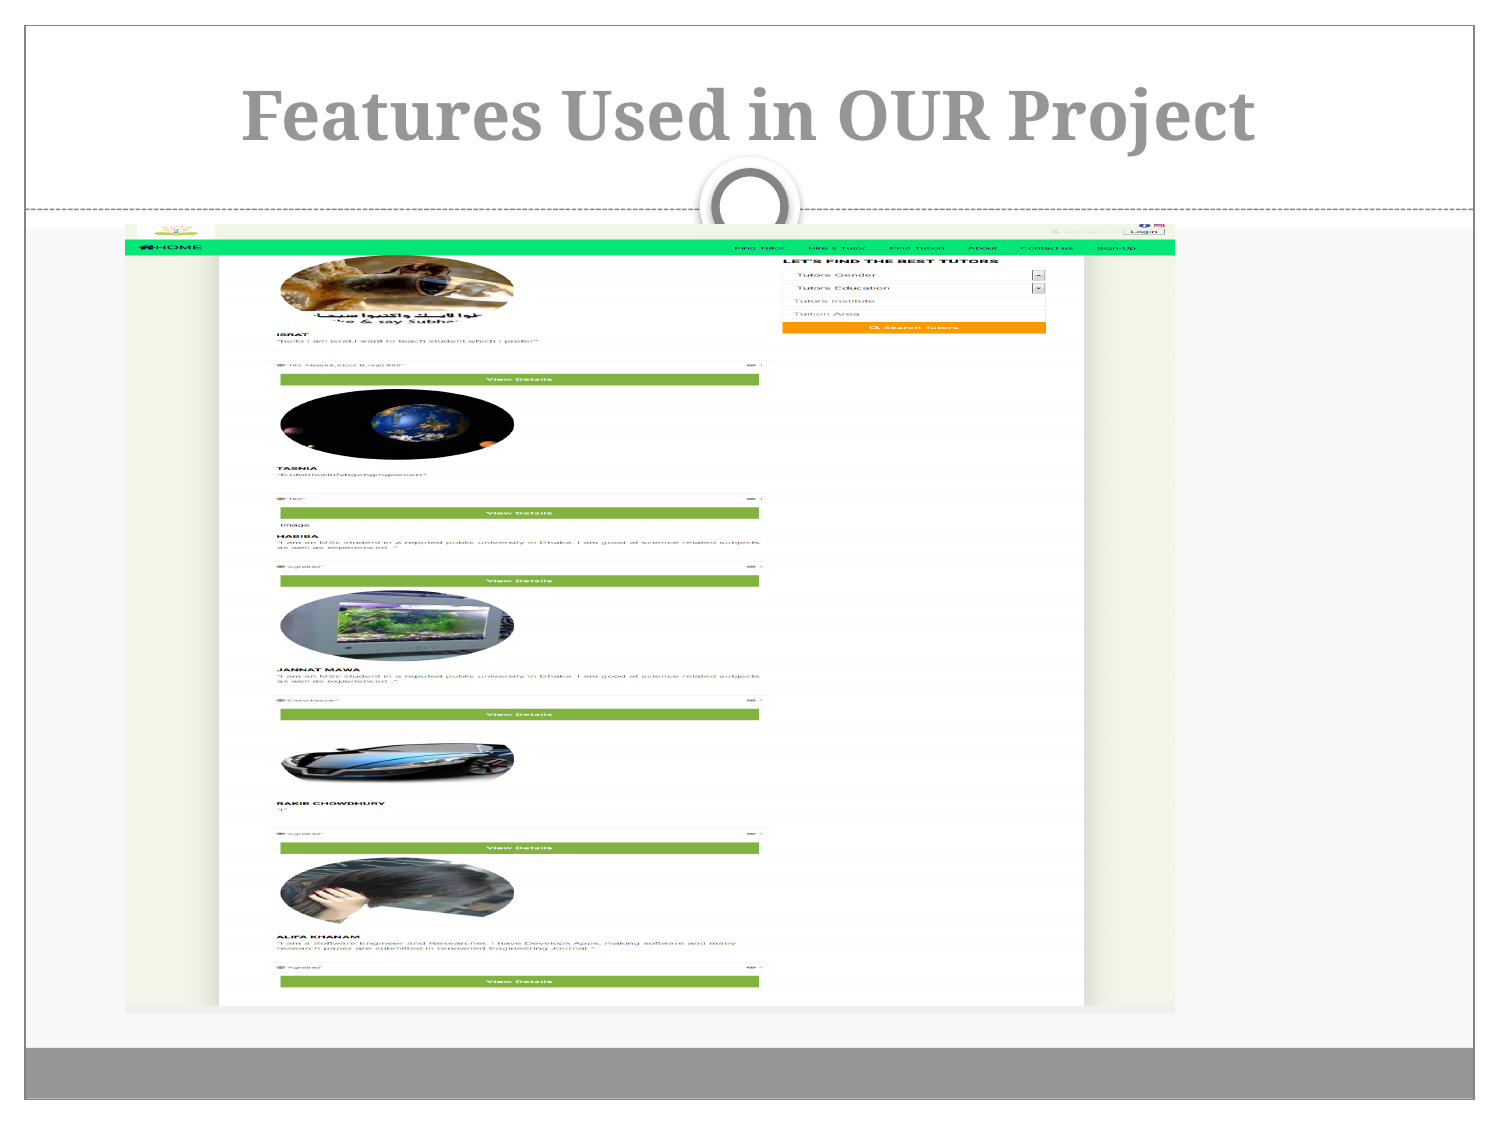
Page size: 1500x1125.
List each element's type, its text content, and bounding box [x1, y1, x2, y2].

title Features Used in OUR Project [49, 37, 1450, 162]
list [124, 224, 1176, 1013]
